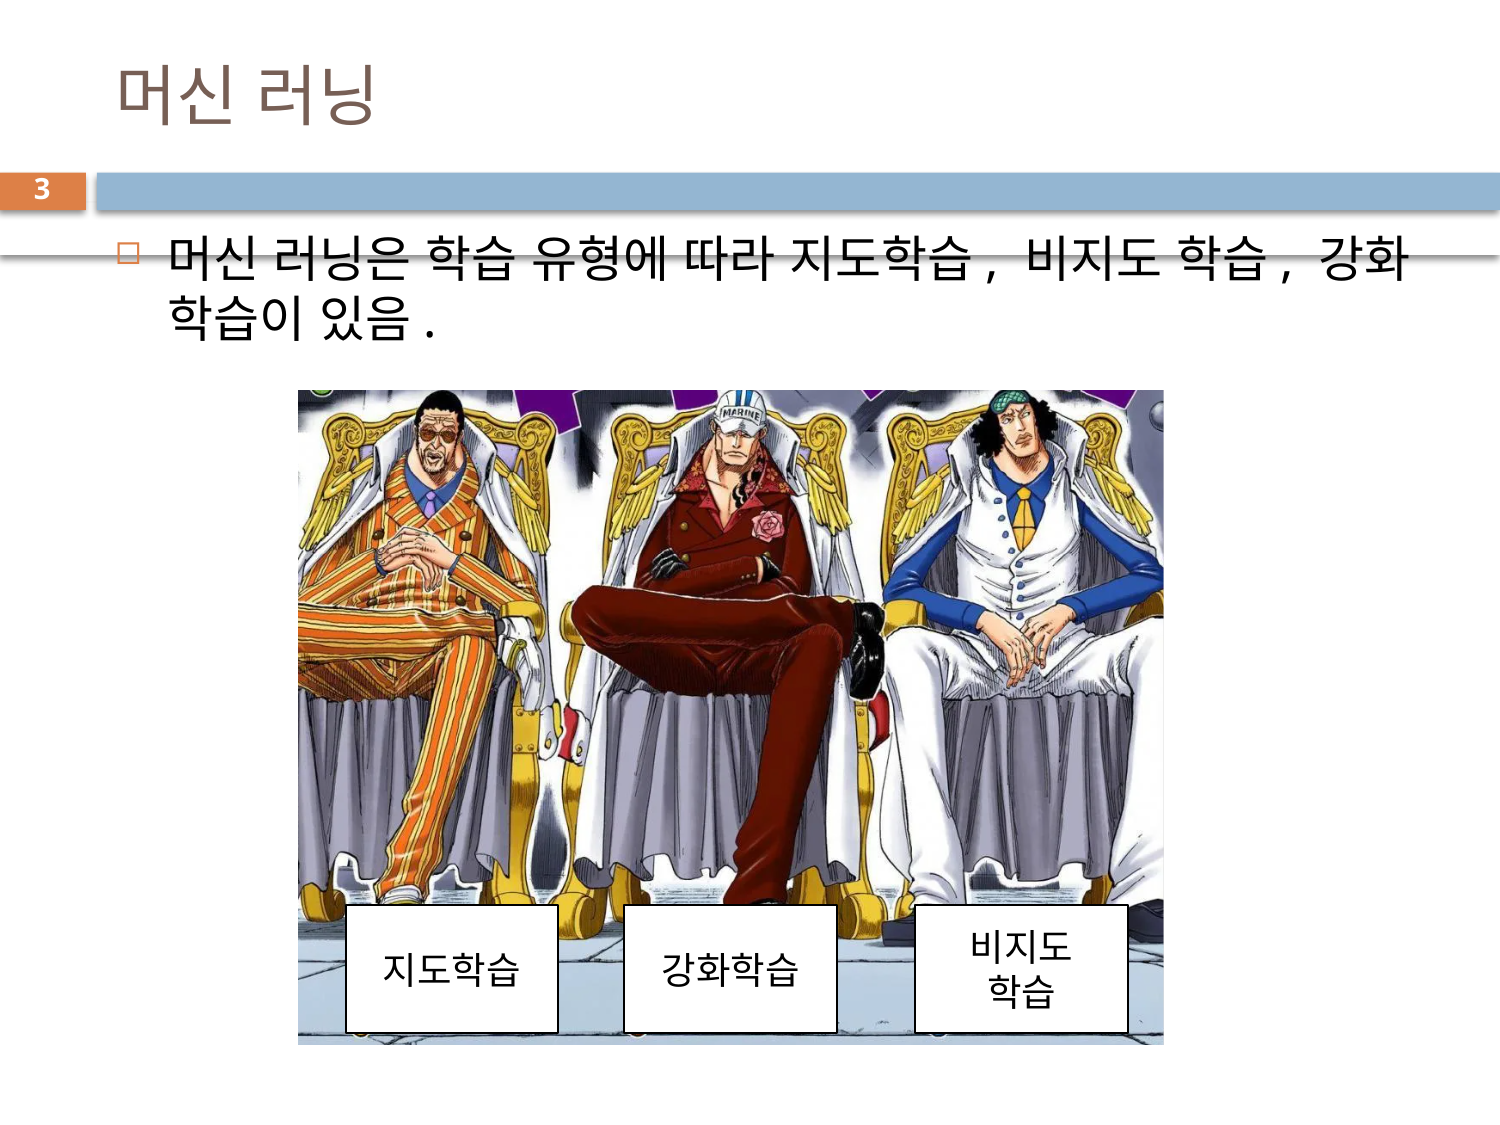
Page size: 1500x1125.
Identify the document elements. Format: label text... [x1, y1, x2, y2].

slide_number 3 [0, 170, 87, 211]
list 머신 러닝은 학습 유형에 따라 지도학습, 비지도 학습, 강화 학습이 있음. [100, 219, 1438, 409]
picture [297, 390, 1164, 1046]
title 머신 러닝 [100, 37, 1438, 149]
